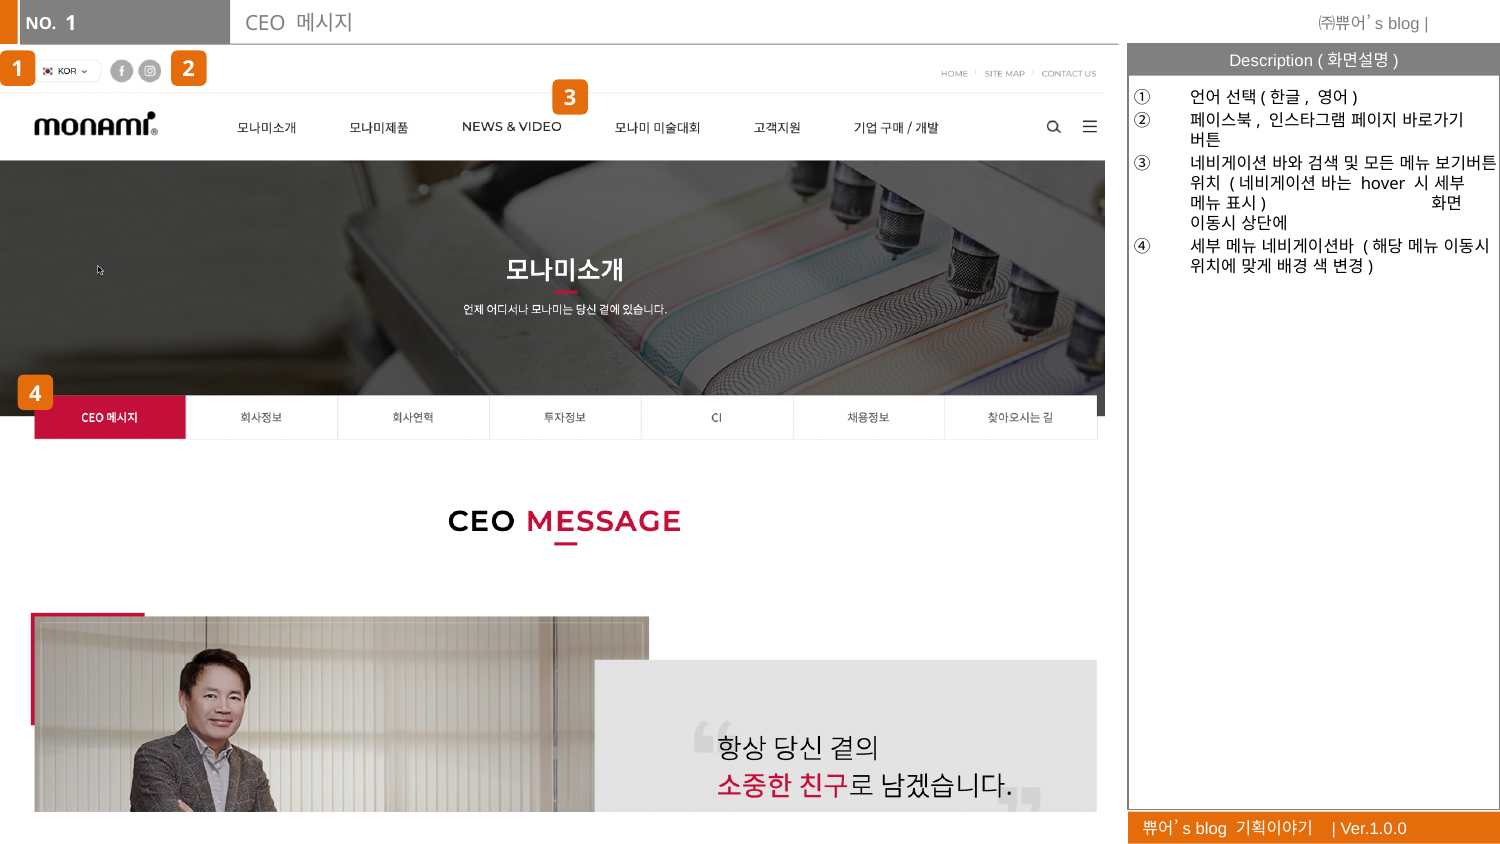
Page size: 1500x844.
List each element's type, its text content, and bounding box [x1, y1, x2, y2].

title CEO 메시지 [231, 2, 1117, 51]
list 언어 선택(한글, 영어) 페이스북, 인스타그램 페이지 바로가기 버튼 네비게이션 바와 검색 및 모든 메뉴 보기버튼 위치 (네비게이션 바는 hover 시 세부 메뉴 표시) 화면 이동시 상단에 세부 메뉴 네비게이션바 (해당 메뉴 이동시 위치에 맞게 배경 색 변경) [1128, 79, 1500, 812]
list 1 [64, 2, 231, 48]
picture [0, 50, 1105, 812]
